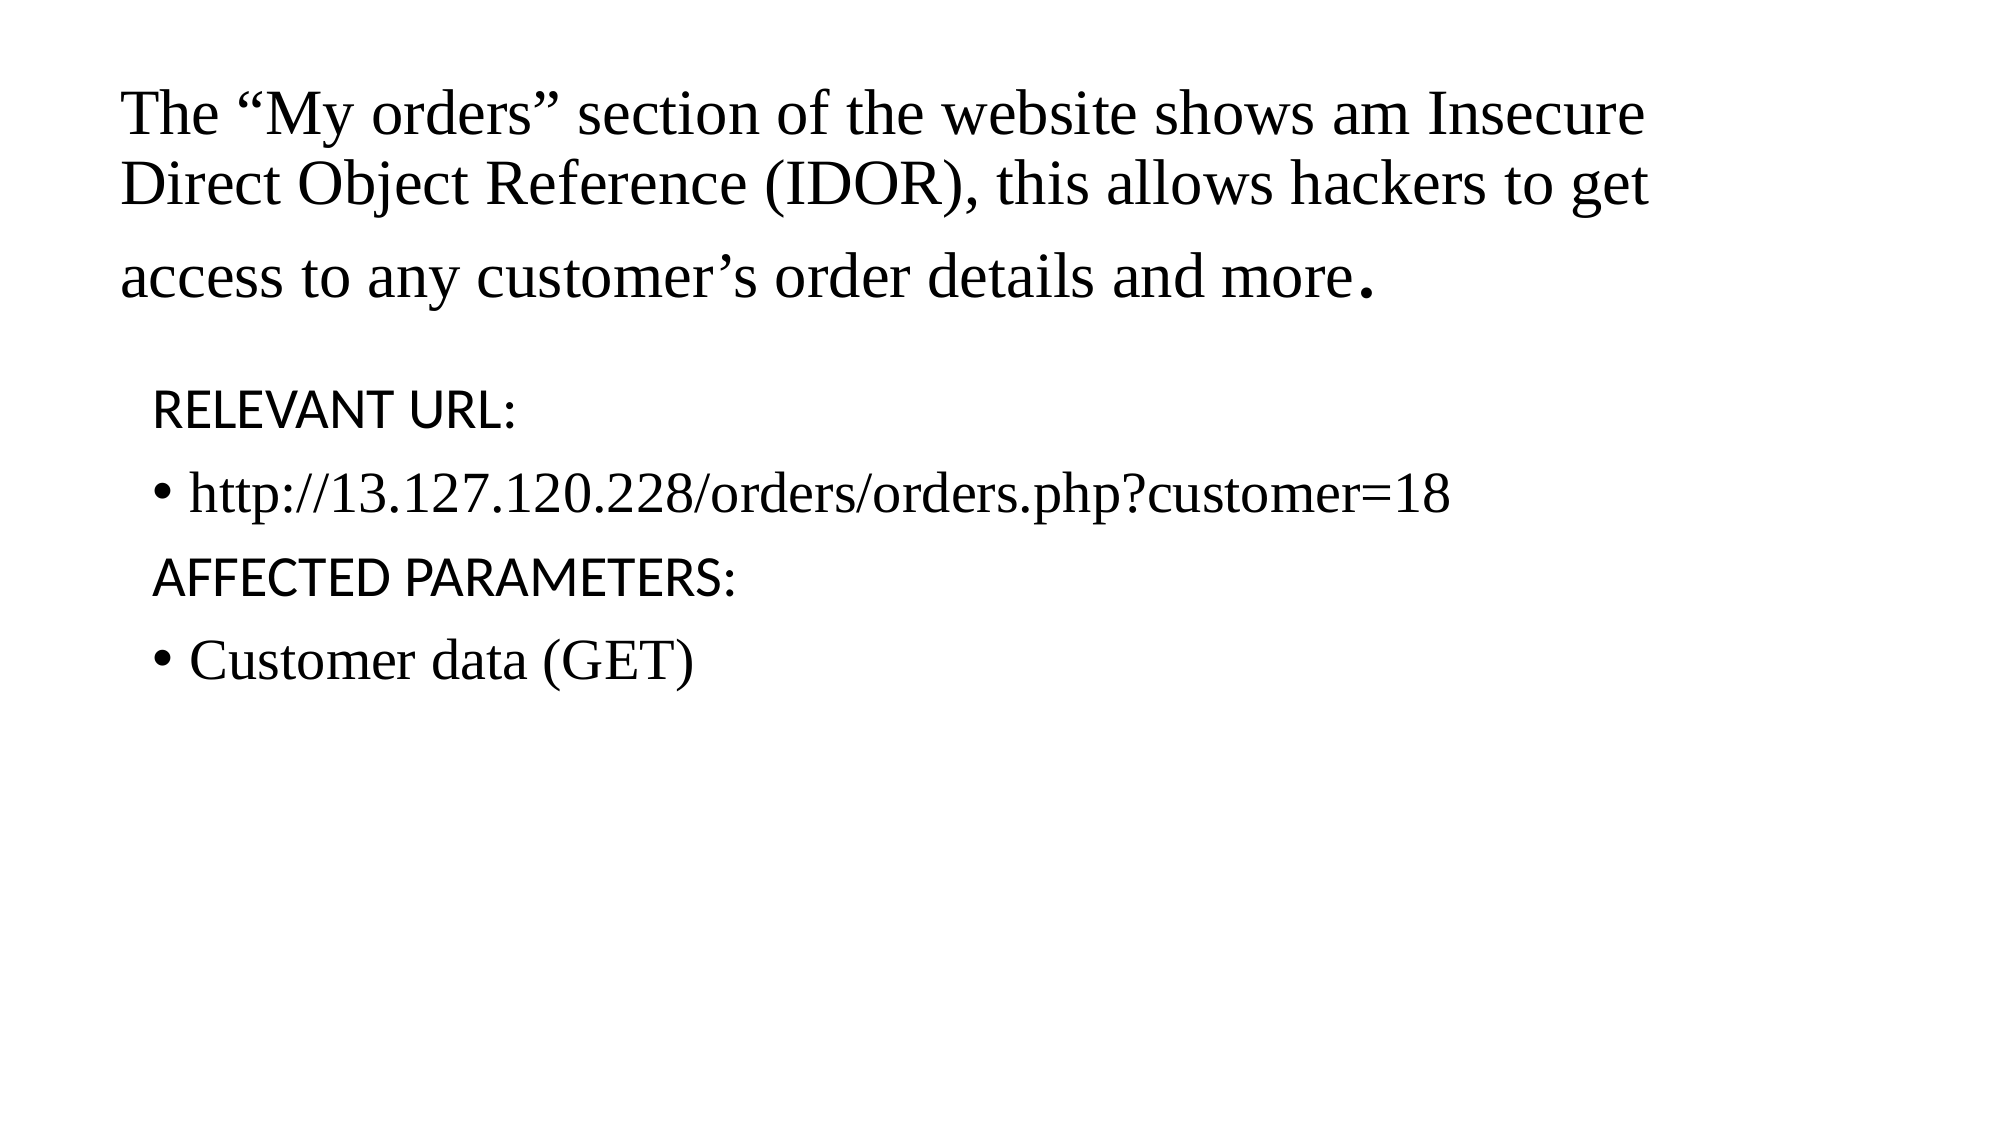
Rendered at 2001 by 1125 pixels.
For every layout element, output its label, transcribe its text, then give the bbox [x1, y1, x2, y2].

title The “My orders” section of the website shows am Insecure Direct Object Reference (IDOR), this allows hackers to get access to any customer’s order details and more. [105, 68, 1831, 328]
list RELEVANT URL: http://13.127.120.228/orders/orders.php?customer=18 AFFECTED PARAMETERS: Customer data (GET) [137, 370, 1863, 1014]
